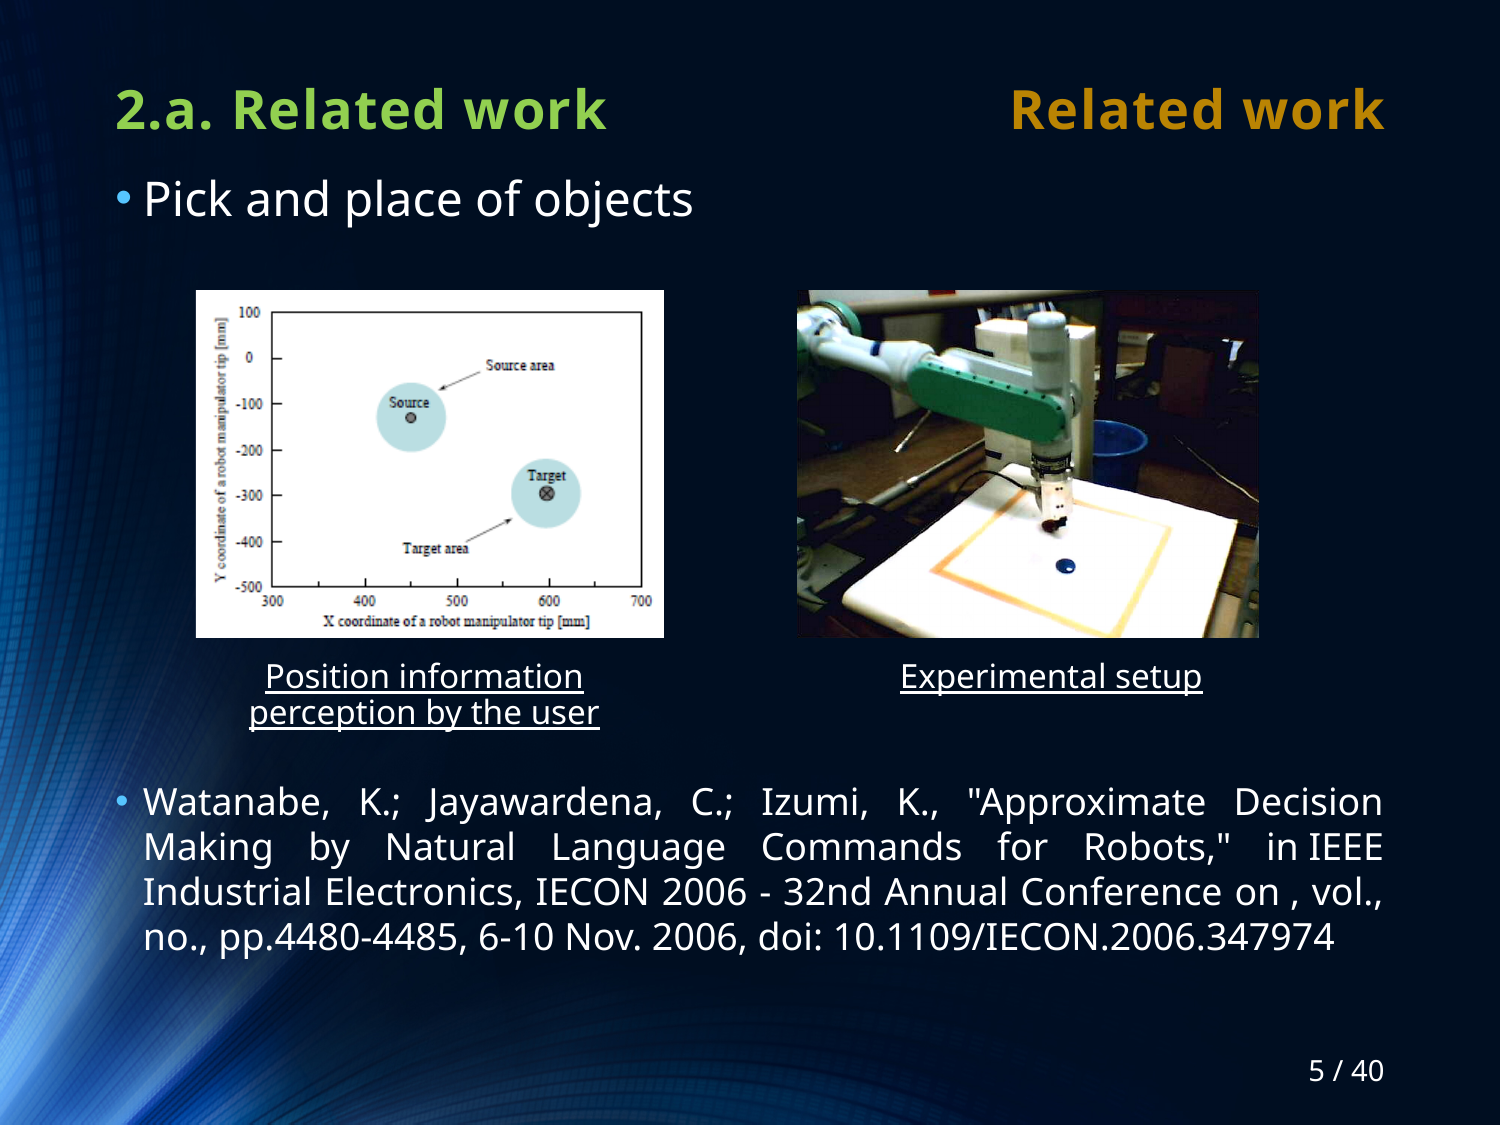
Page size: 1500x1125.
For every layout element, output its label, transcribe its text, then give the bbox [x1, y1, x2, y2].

text_box Position information perception by the user [233, 652, 615, 740]
slide_number 5 / 40 [1247, 1050, 1400, 1096]
picture [0, 0, 1500, 1125]
text_box Experimental setup [885, 652, 1219, 704]
text_box Related work [986, 62, 1401, 149]
list Pick and place of objects Watanabe, K.; Jayawardena, C.; Izumi, K., "Approximate Decision Making by Natural Language Commands for Robots," in IEEE Industrial Electronics, IECON 2006 - 32nd Annual Conference on , vol., no., pp.4480-4485, 6-10 Nov. 2006, doi: 10.1109/IECON.2006.347974 [100, 160, 1400, 1012]
title 2.a. Related work [100, 62, 939, 149]
